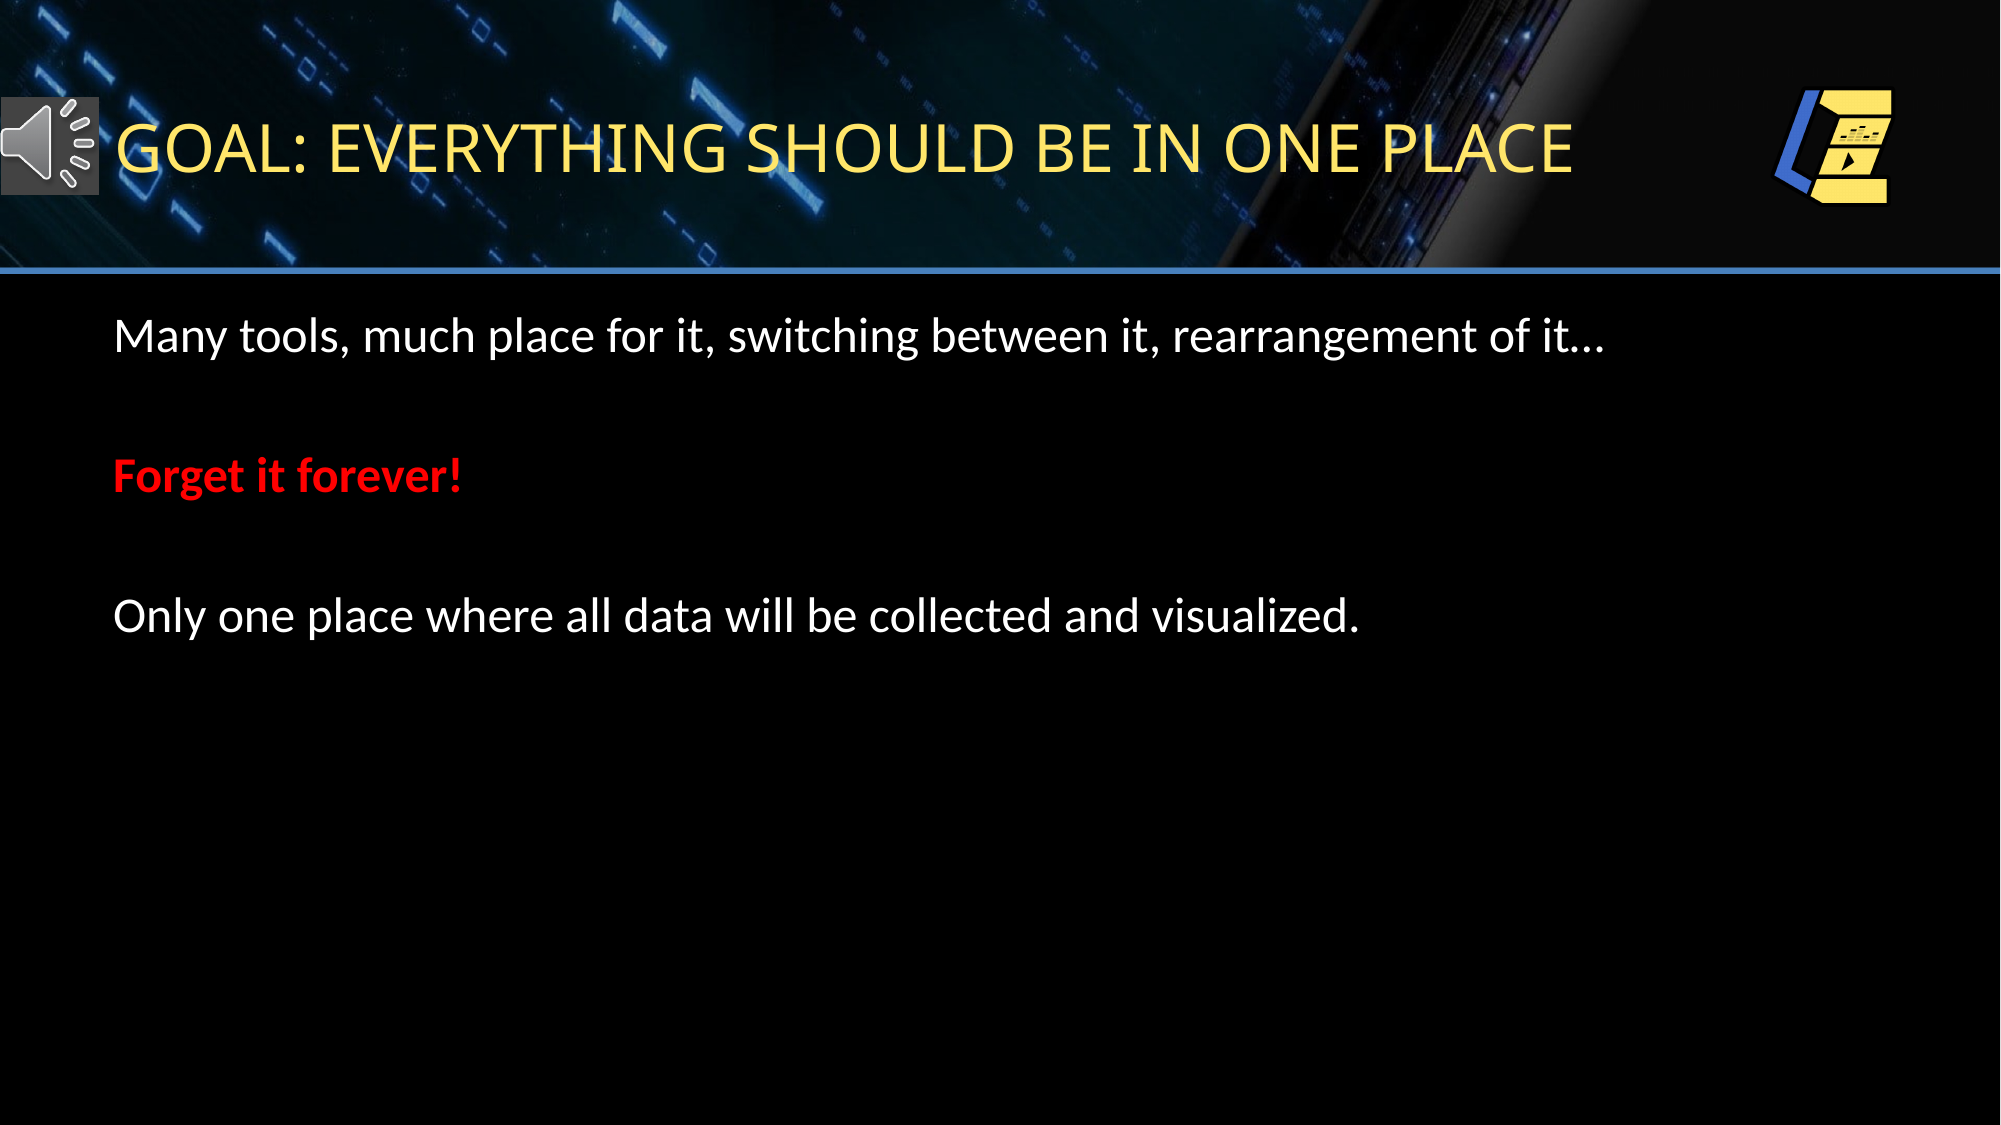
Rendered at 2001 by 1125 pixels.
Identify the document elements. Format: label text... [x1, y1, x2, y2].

title GOAL: EVERYTHING SHOULD BE IN ONE PLACE [99, 62, 1904, 230]
list Many tools, much place for it, switching between it, rearrangement of it… Forget it forever! Only one place where all data will be collected and visualized. [98, 295, 1902, 1064]
picture [0, 0, 2001, 1125]
